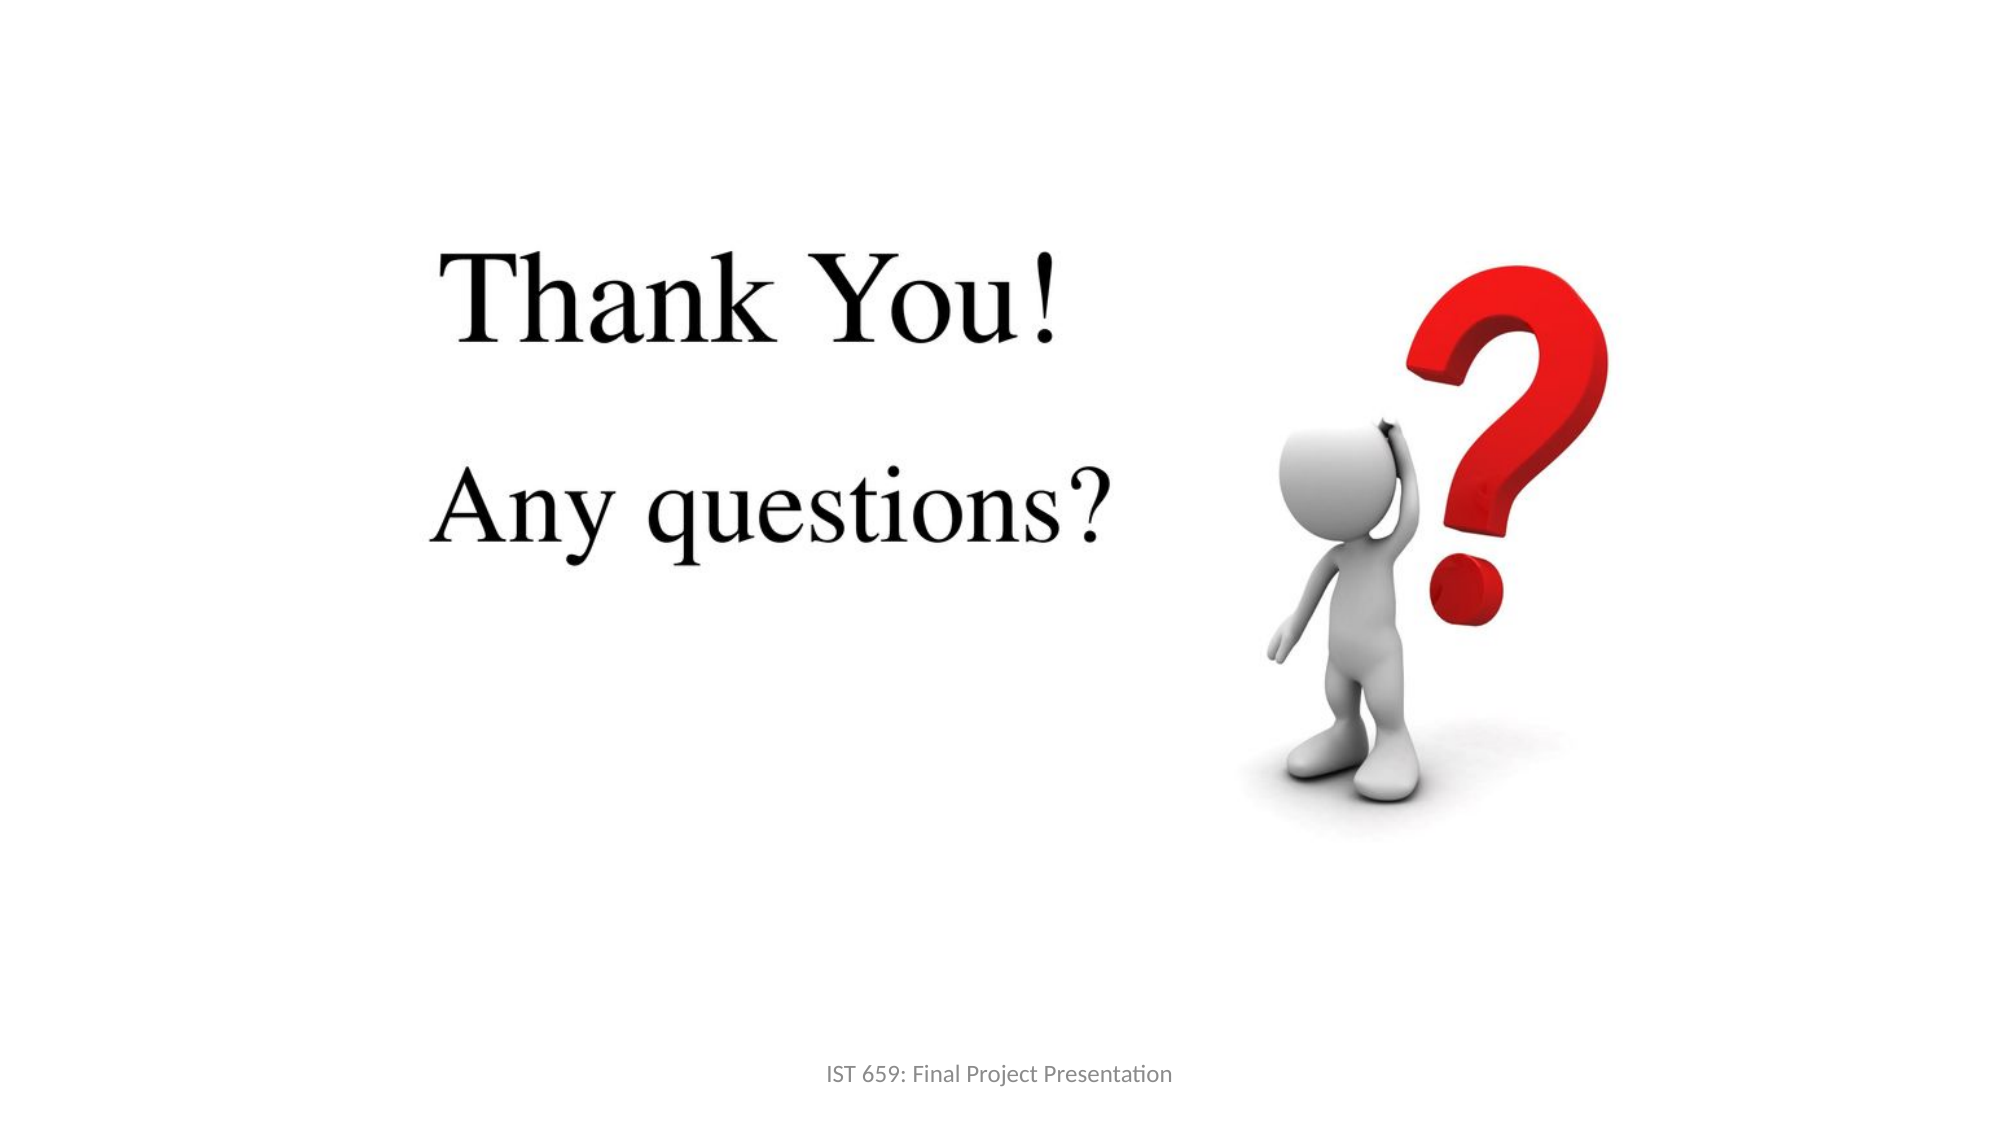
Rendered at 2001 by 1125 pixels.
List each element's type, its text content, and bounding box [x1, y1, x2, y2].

footer IST 659: Final Project Presentation [662, 1042, 1338, 1103]
picture [337, 189, 1663, 936]
